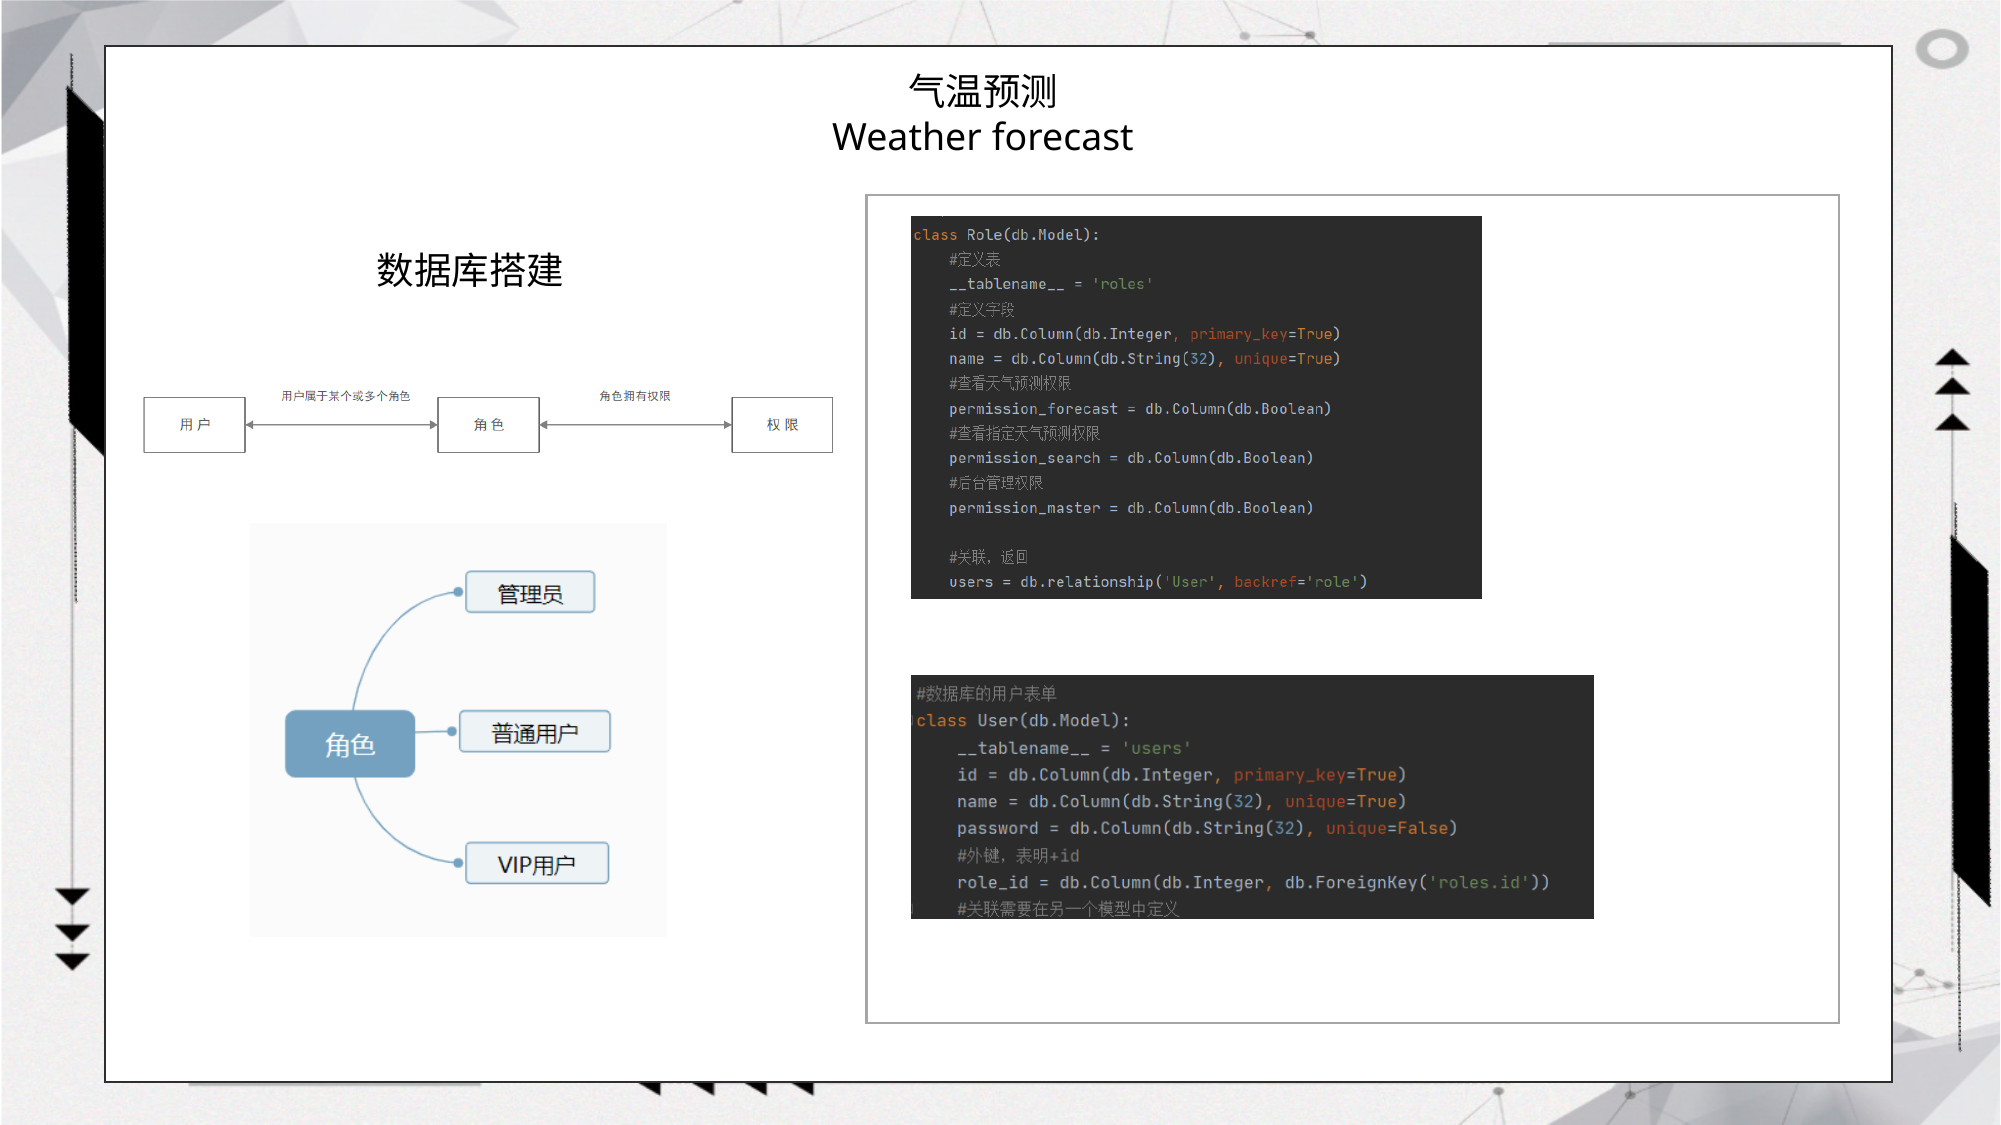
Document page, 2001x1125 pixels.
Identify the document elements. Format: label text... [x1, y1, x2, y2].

text_box 数据库搭建 [362, 239, 615, 300]
text_box [865, 194, 1840, 1024]
text_box 气温预测 Weather forecast [728, 60, 1238, 166]
picture [0, 0, 2001, 1125]
